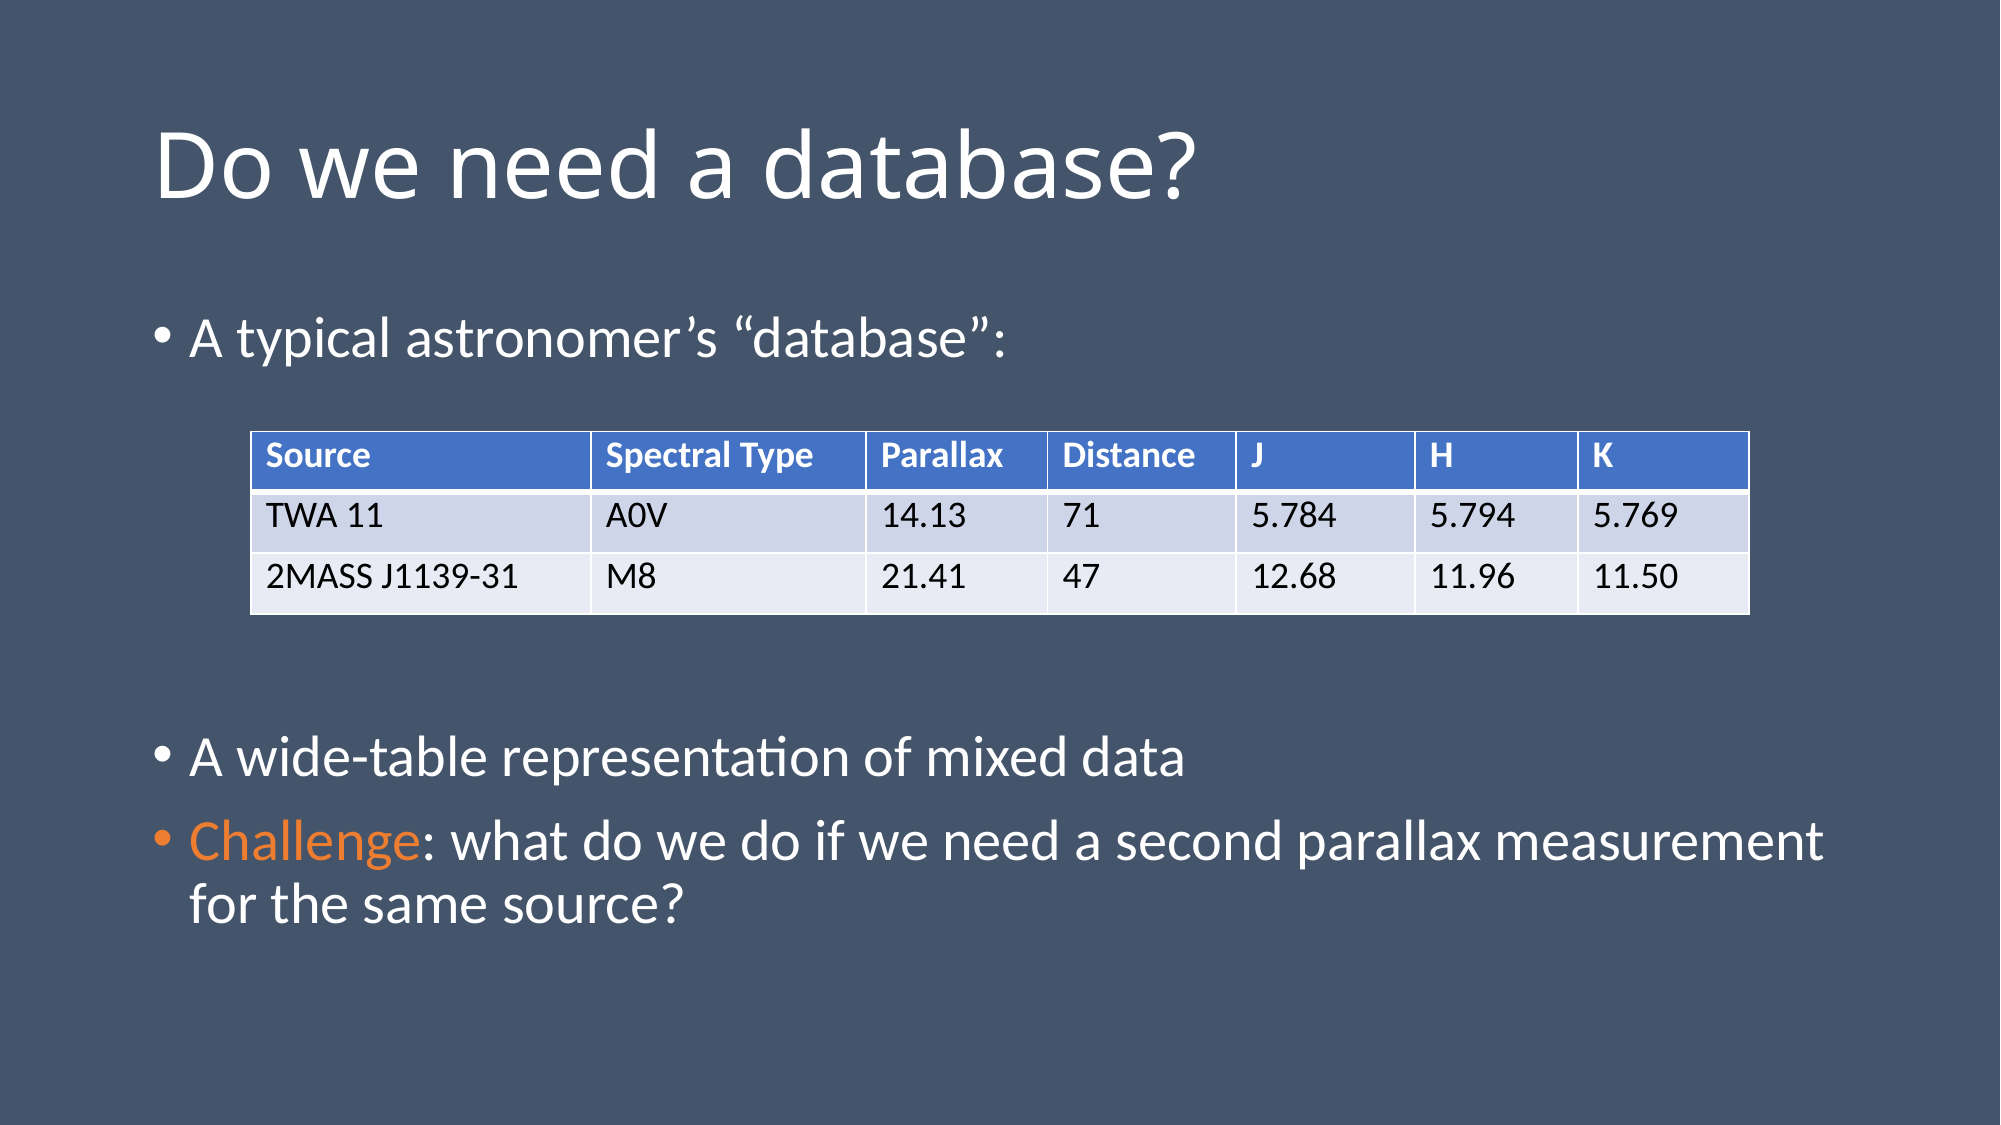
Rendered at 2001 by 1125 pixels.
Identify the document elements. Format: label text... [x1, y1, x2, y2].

table_cell 14.13 [867, 495, 1047, 552]
table_cell 5.794 [1416, 495, 1577, 552]
table_cell 47 [1048, 554, 1235, 613]
table_cell 11.96 [1416, 554, 1577, 613]
table_cell 5.769 [1579, 495, 1748, 552]
table_cell A0V [592, 495, 865, 552]
list A typical astronomer’s “database”: A wide-table representation of mixed data Challenge: what do we do if we need a second parallax measurement for the same source? [137, 299, 1863, 1005]
table_header J [1237, 432, 1414, 489]
table_cell M8 [592, 554, 865, 613]
table_cell TWA 11 [252, 495, 590, 552]
table_cell 21.41 [867, 554, 1047, 613]
table_header Spectral Type [592, 432, 865, 489]
table_header H [1416, 432, 1577, 489]
table_cell 71 [1048, 495, 1235, 552]
table_header K [1579, 432, 1748, 489]
table_header Parallax [867, 432, 1047, 489]
title Do we need a database? [137, 59, 1863, 278]
table_header Distance [1048, 432, 1235, 489]
table_cell 11.50 [1579, 554, 1748, 613]
table_cell 2MASS J1139-31 [252, 554, 590, 613]
table_cell 12.68 [1237, 554, 1414, 613]
table_cell 5.784 [1237, 495, 1414, 552]
table_header Source [252, 432, 590, 489]
